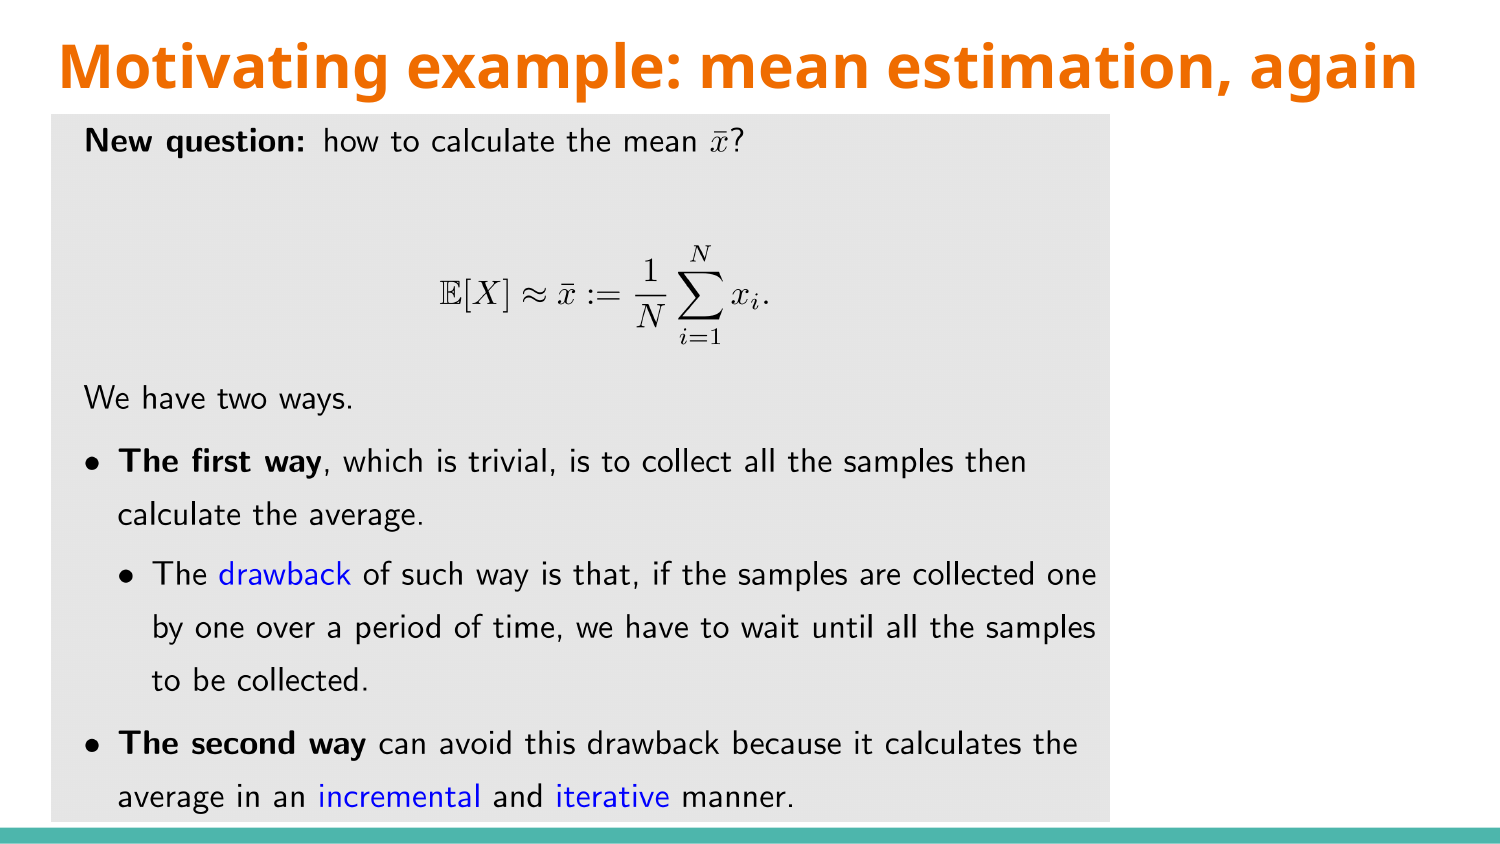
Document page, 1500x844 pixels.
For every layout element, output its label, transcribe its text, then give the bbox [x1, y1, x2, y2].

picture [50, 114, 1111, 822]
title Motivating example: mean estimation, again [42, 13, 1440, 130]
